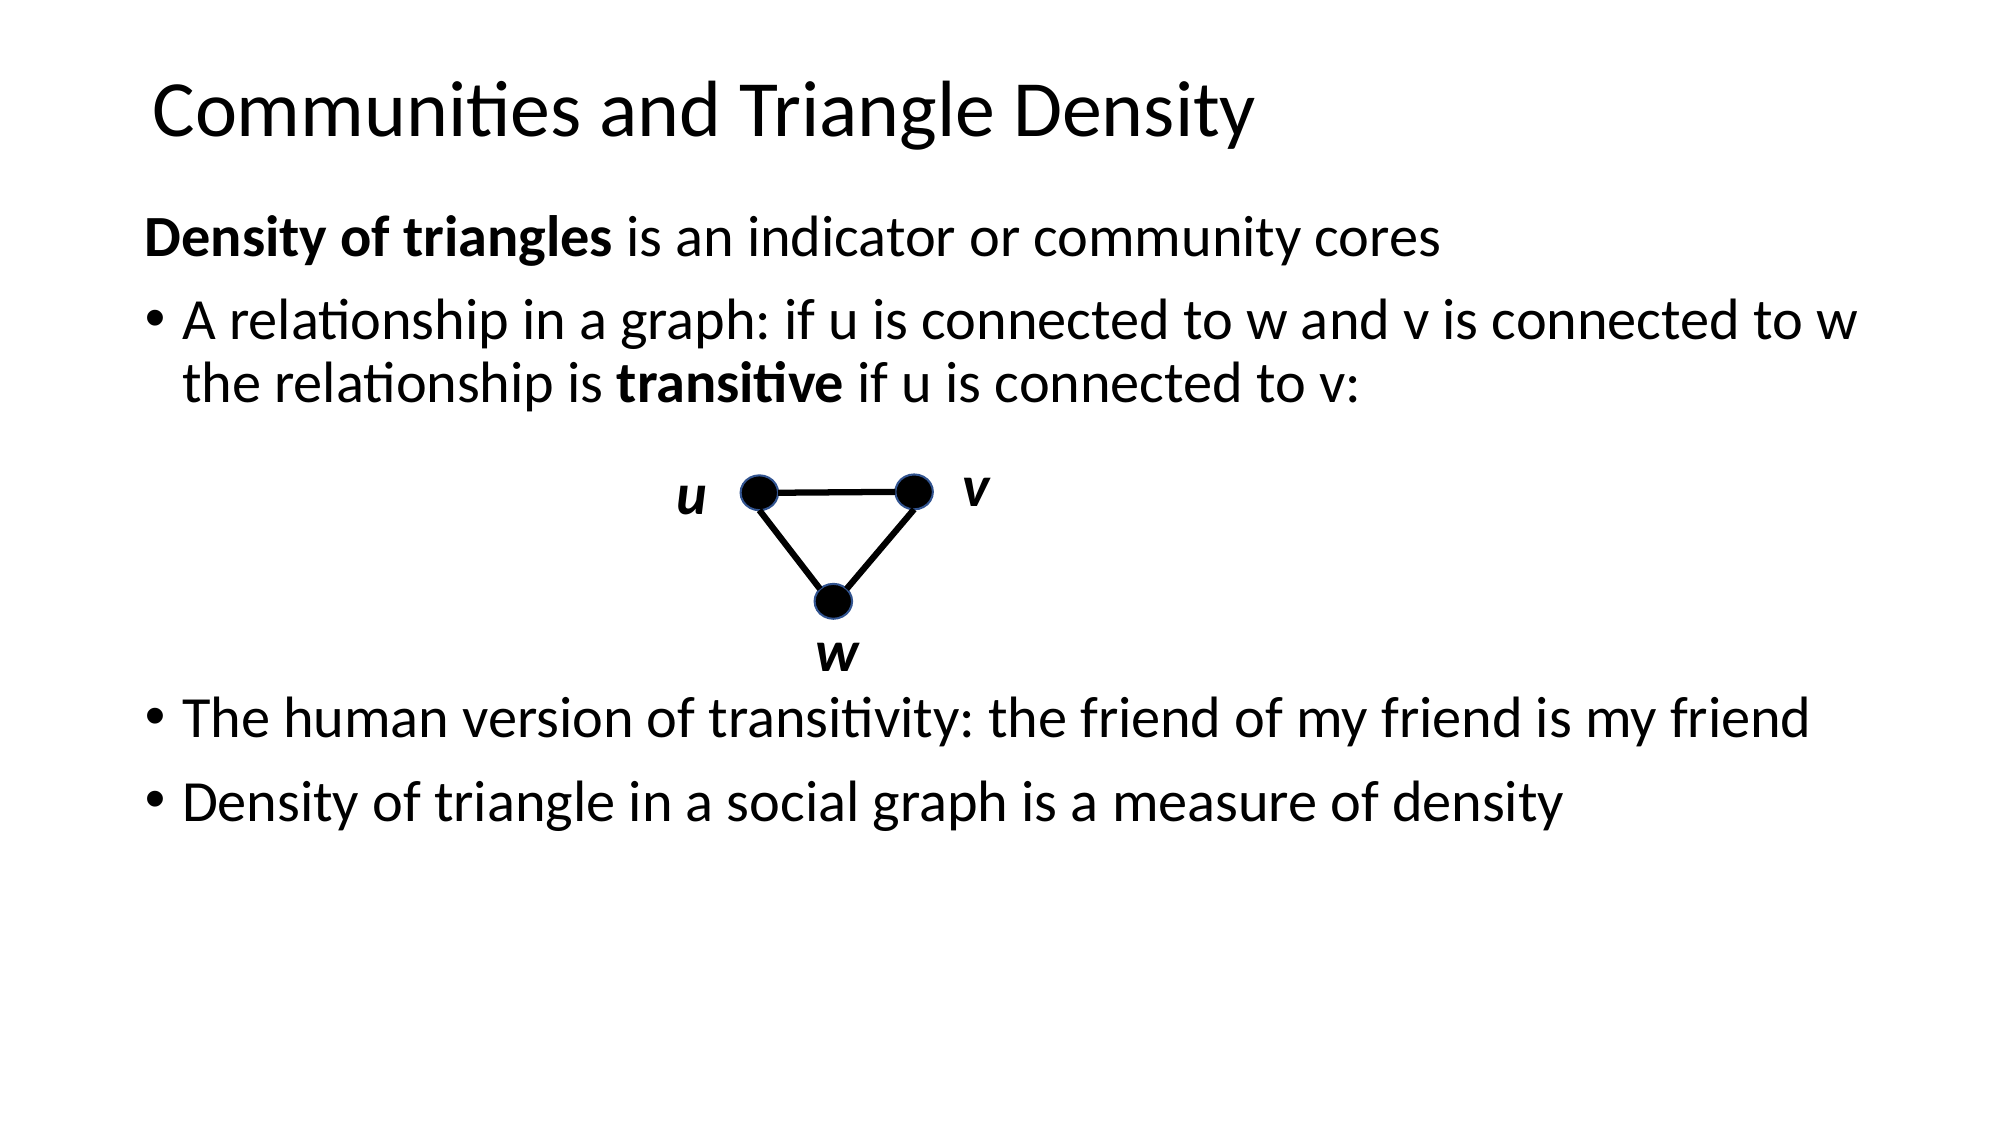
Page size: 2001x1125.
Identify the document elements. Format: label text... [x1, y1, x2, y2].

title Communities and Triangle Density [137, 59, 1863, 162]
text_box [759, 510, 820, 589]
text_box [894, 473, 932, 511]
text_box u [648, 448, 735, 534]
text_box w [793, 605, 880, 691]
text_box [739, 474, 779, 511]
text_box v [932, 440, 1019, 526]
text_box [846, 509, 915, 589]
text_box [813, 582, 854, 605]
list Density of triangles is an indicator or community cores A relationship in a graph: if u is connected to w and v is connected to w the relationship is transitive if u is connected to v: The human version of transitivity: the friend of my friend is my friend Density of triangle in a social graph is a measure of density [129, 198, 1901, 1092]
